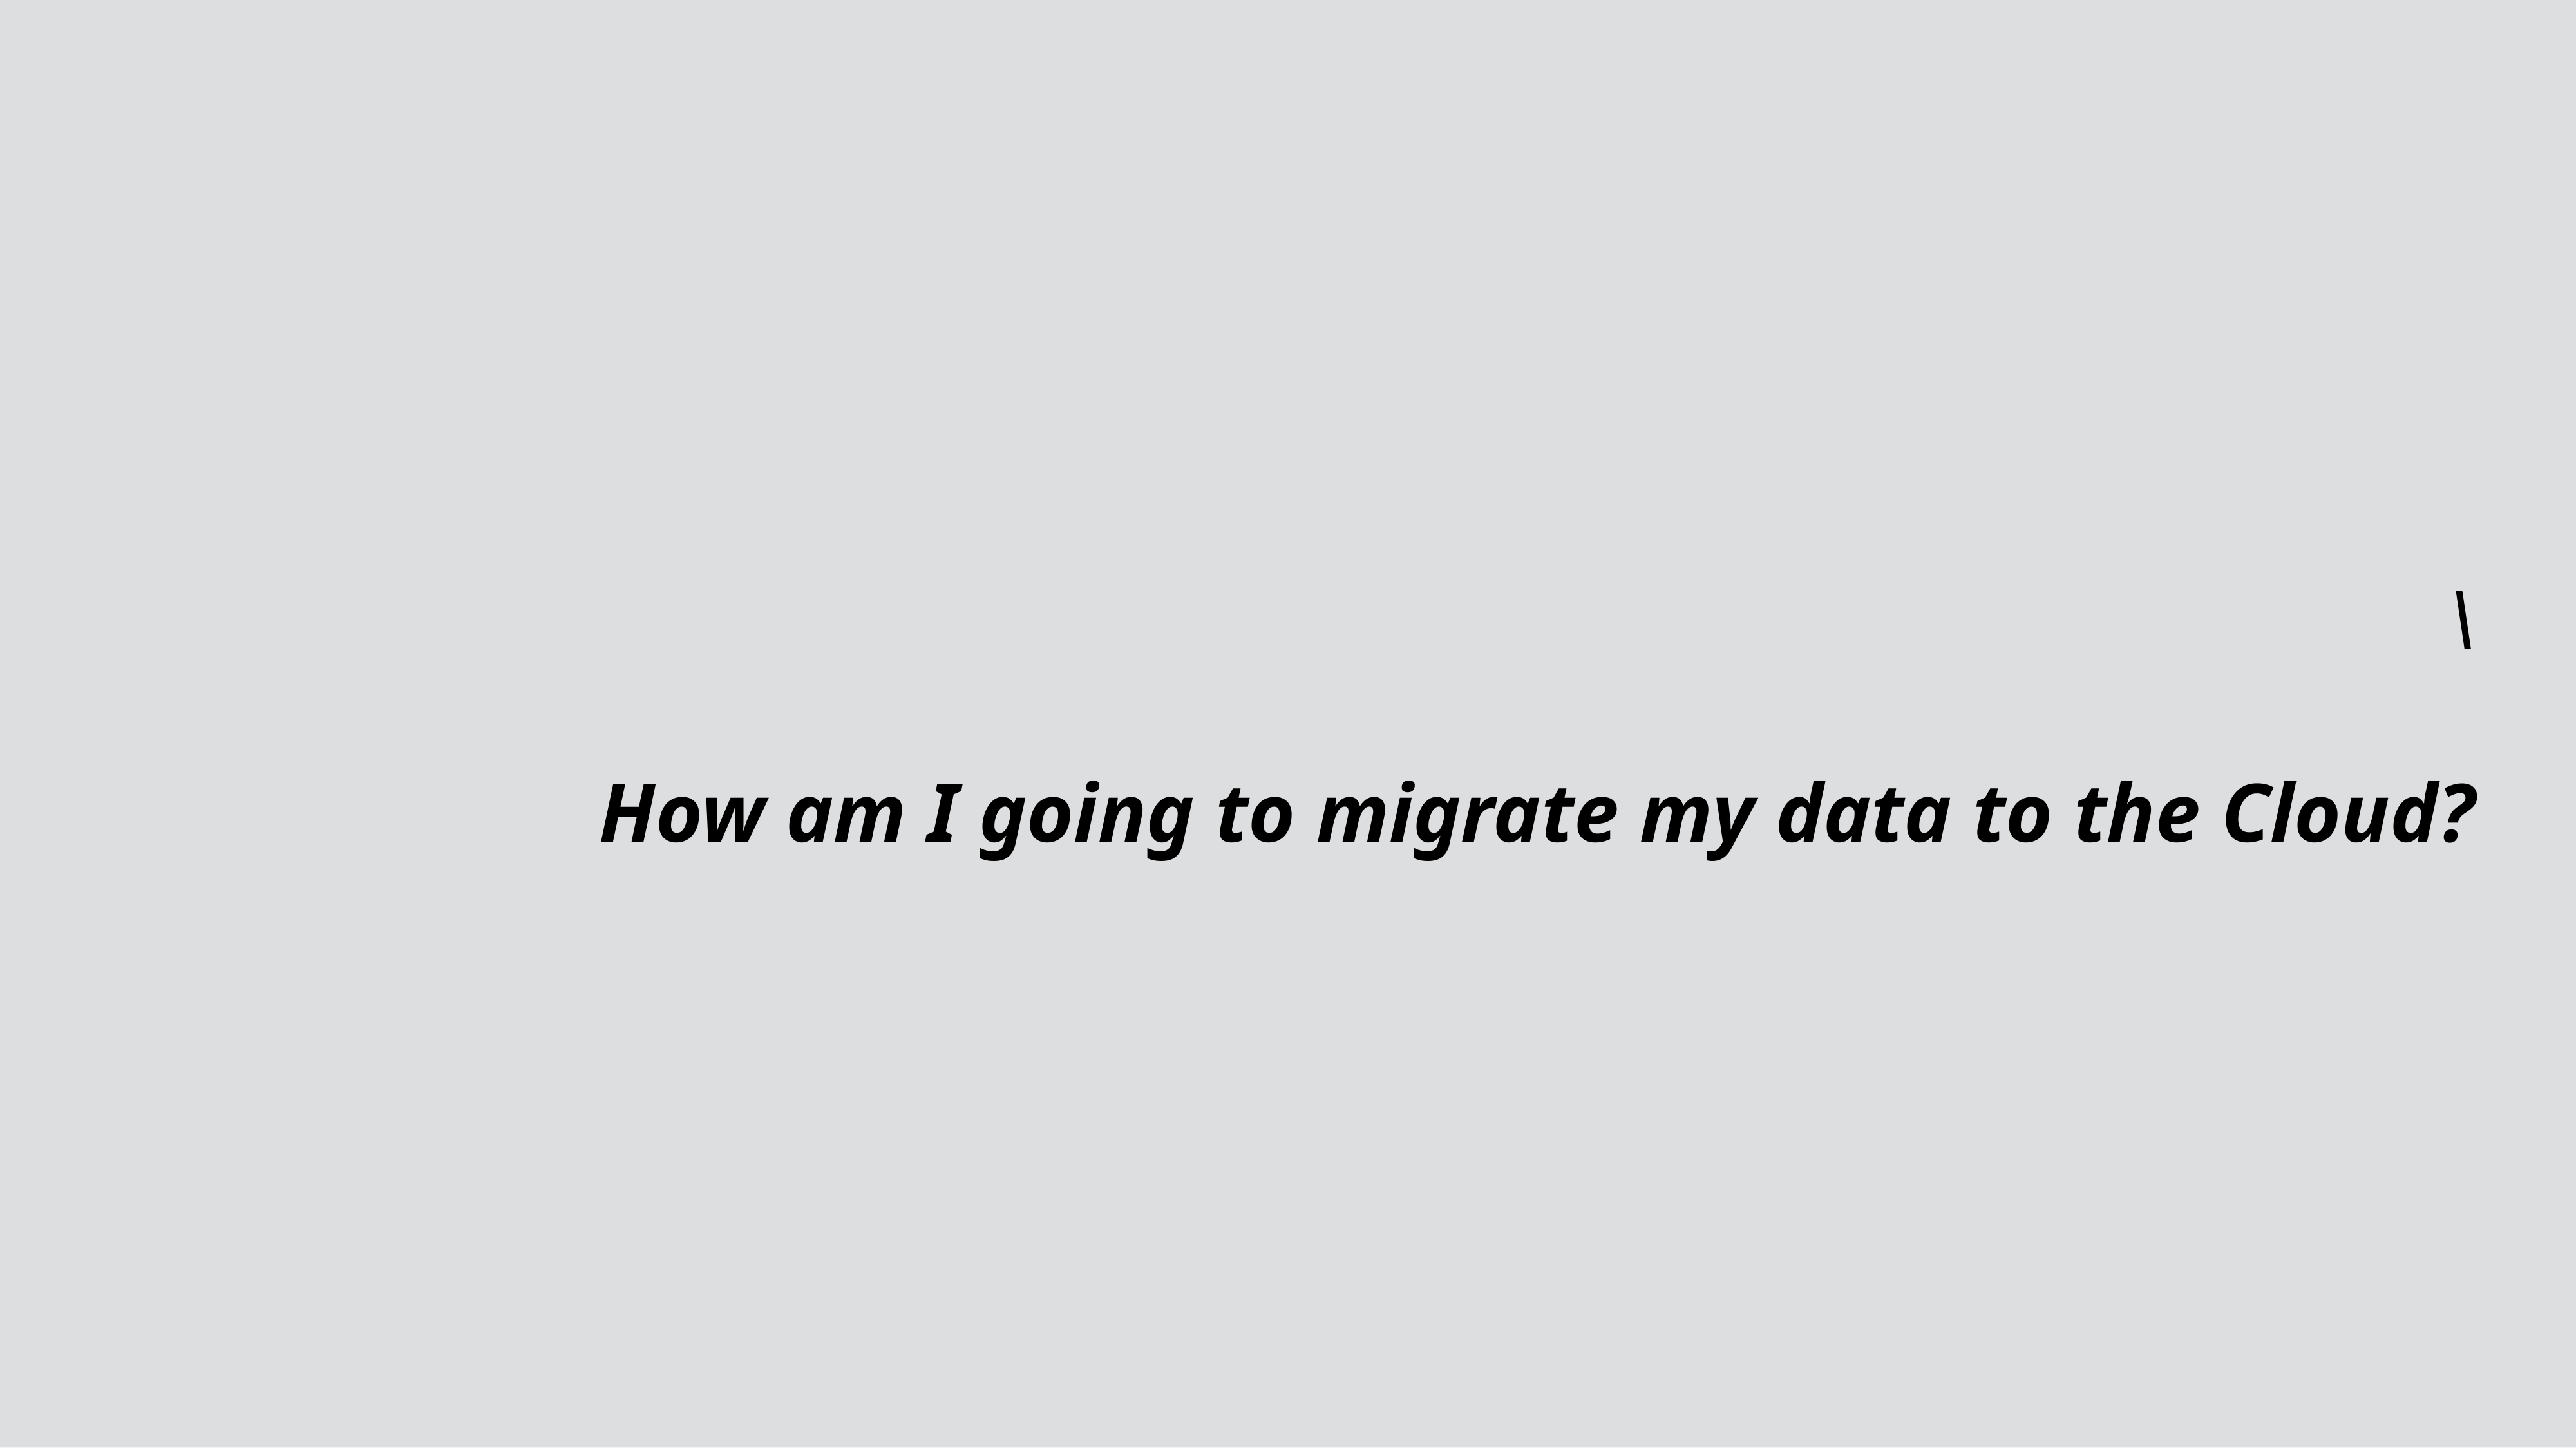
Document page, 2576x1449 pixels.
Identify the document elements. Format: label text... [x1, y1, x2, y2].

text_box \ How am I going to migrate my data to the Cloud? [0, 0, 2576, 1448]
